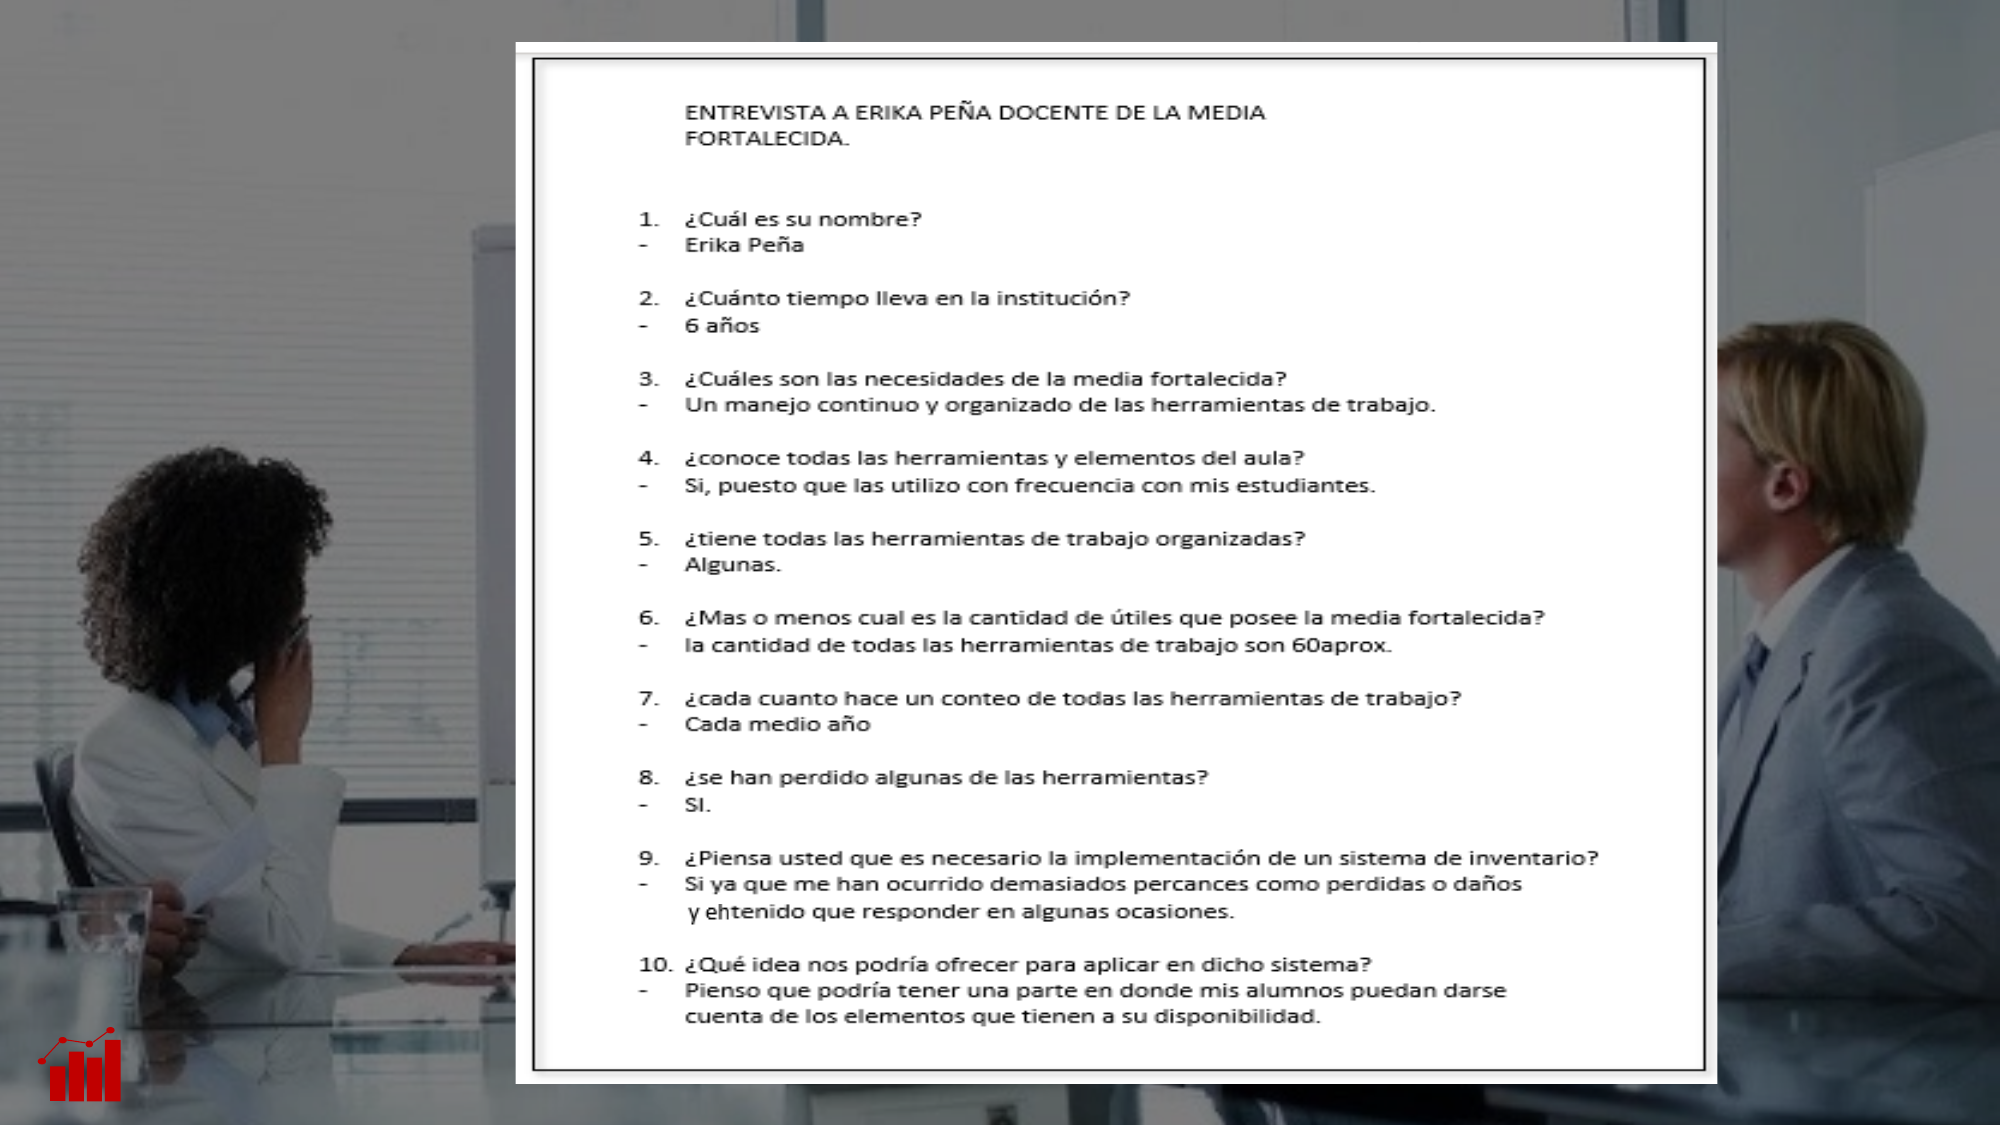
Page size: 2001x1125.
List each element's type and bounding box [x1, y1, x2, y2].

text_box [37, 1027, 121, 1102]
picture [0, 0, 2000, 1125]
